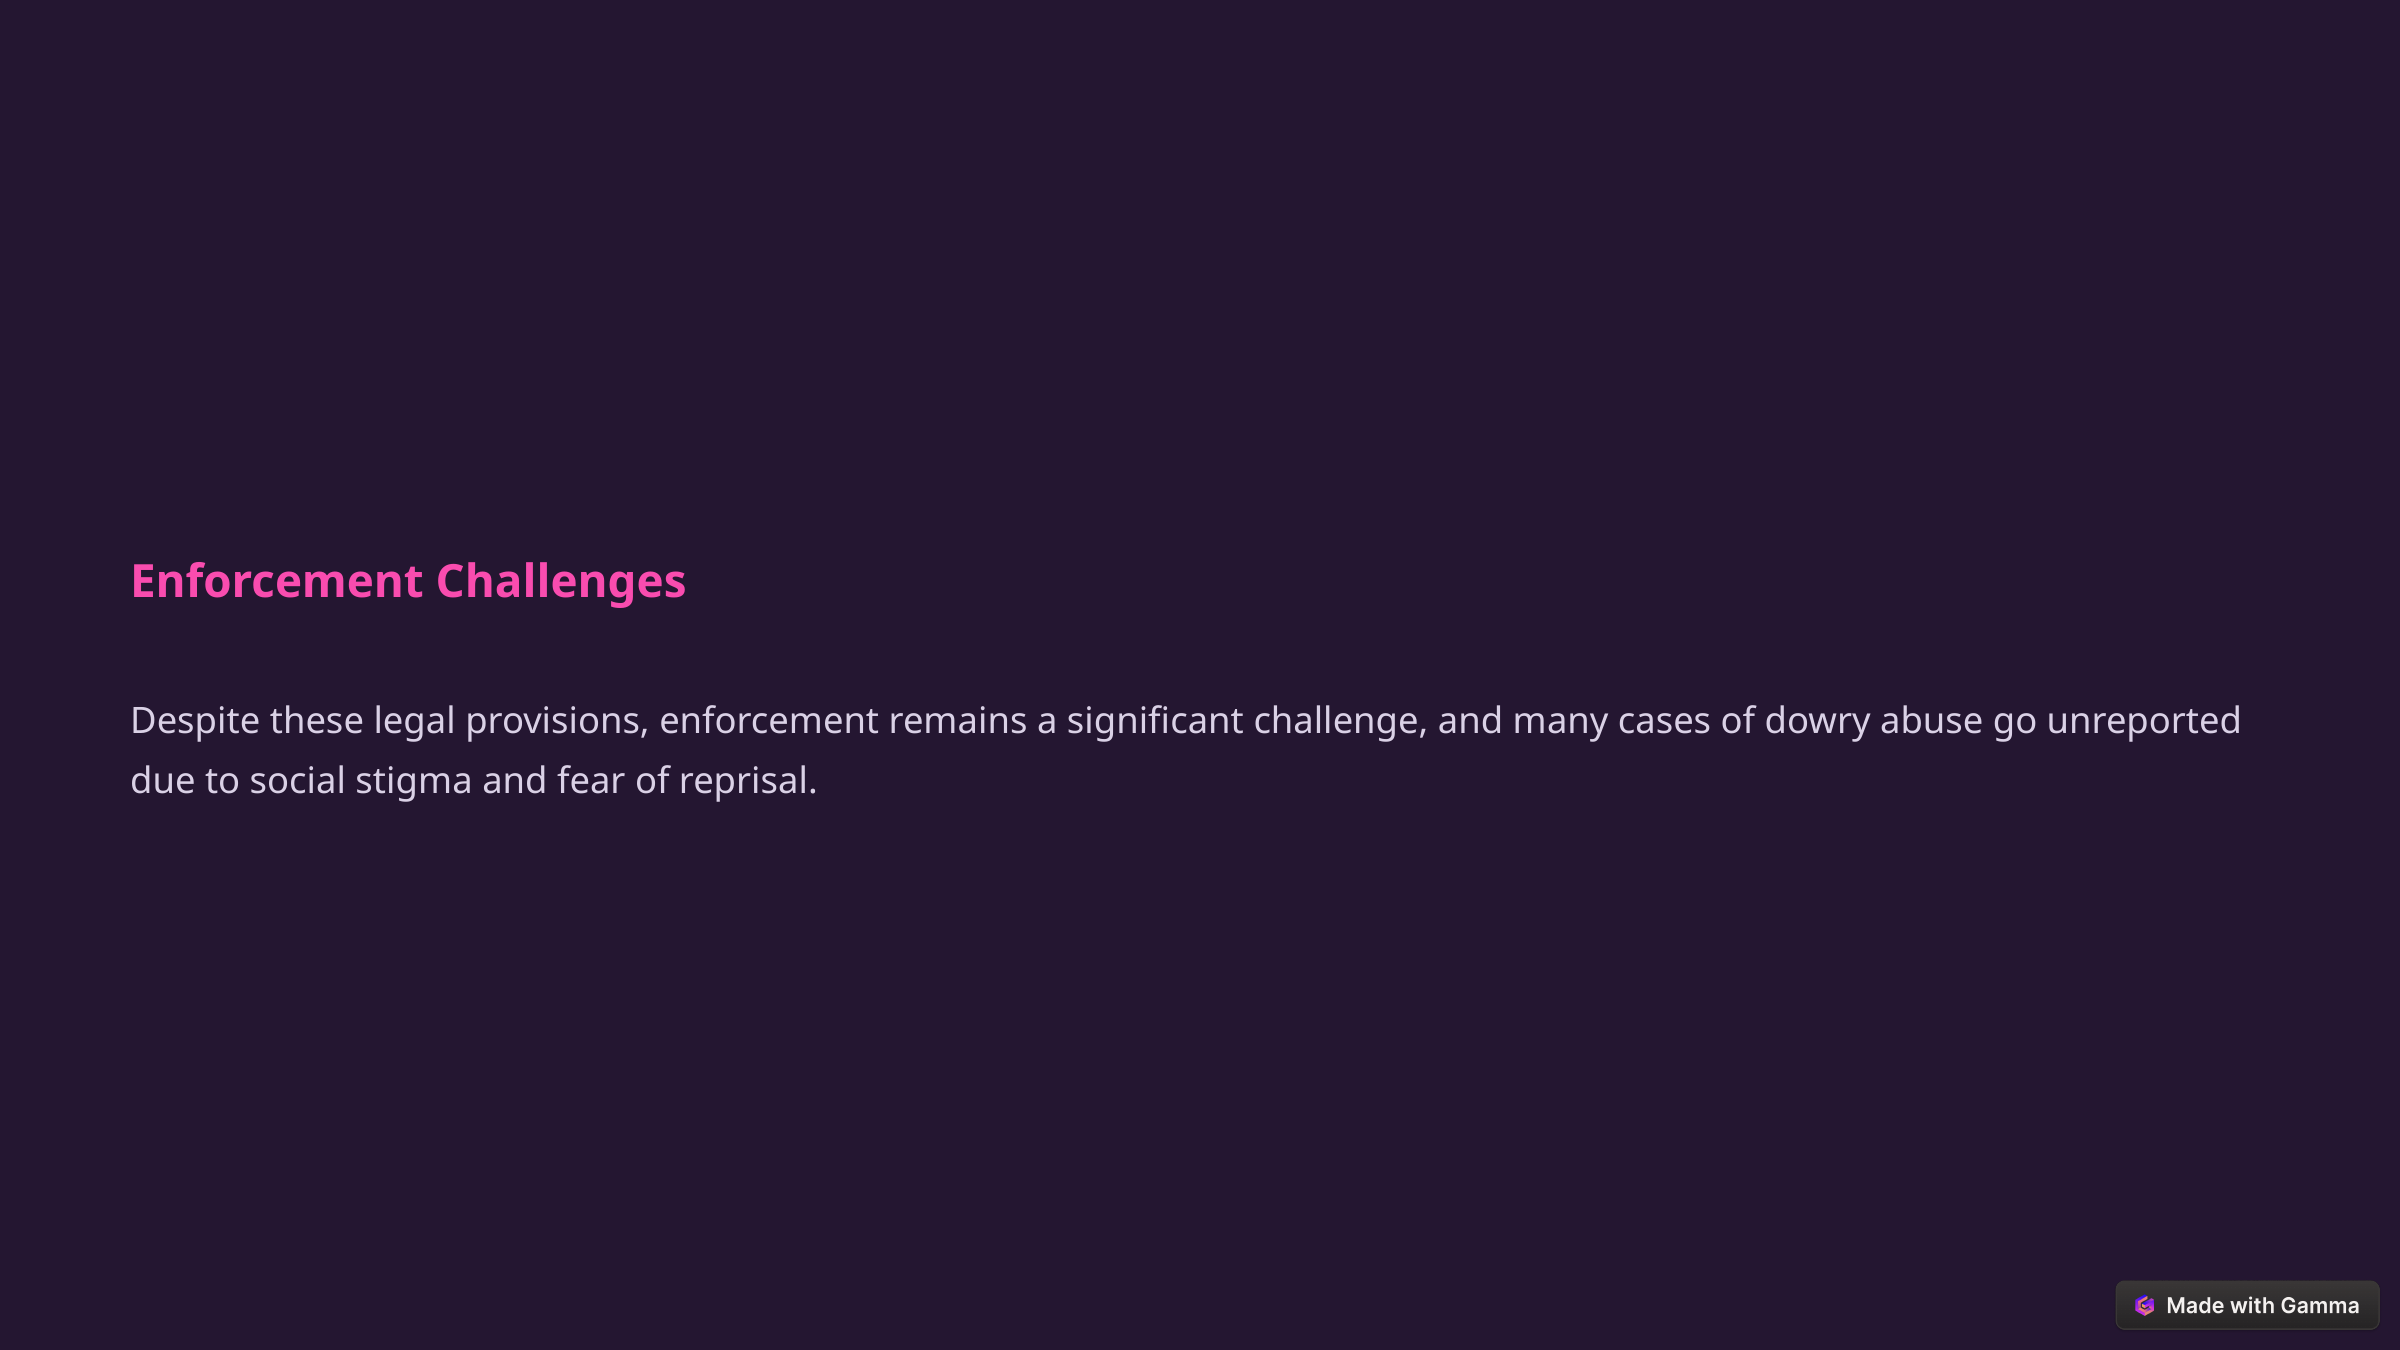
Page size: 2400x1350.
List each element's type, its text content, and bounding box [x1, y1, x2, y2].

text_box Enforcement Challenges [130, 549, 642, 608]
picture [2106, 1271, 2389, 1339]
text_box Despite these legal provisions, enforcement remains a significant challenge, and many cases of dowry abuse go unreported due to social stigma and fear of reprisal. [130, 681, 2270, 801]
